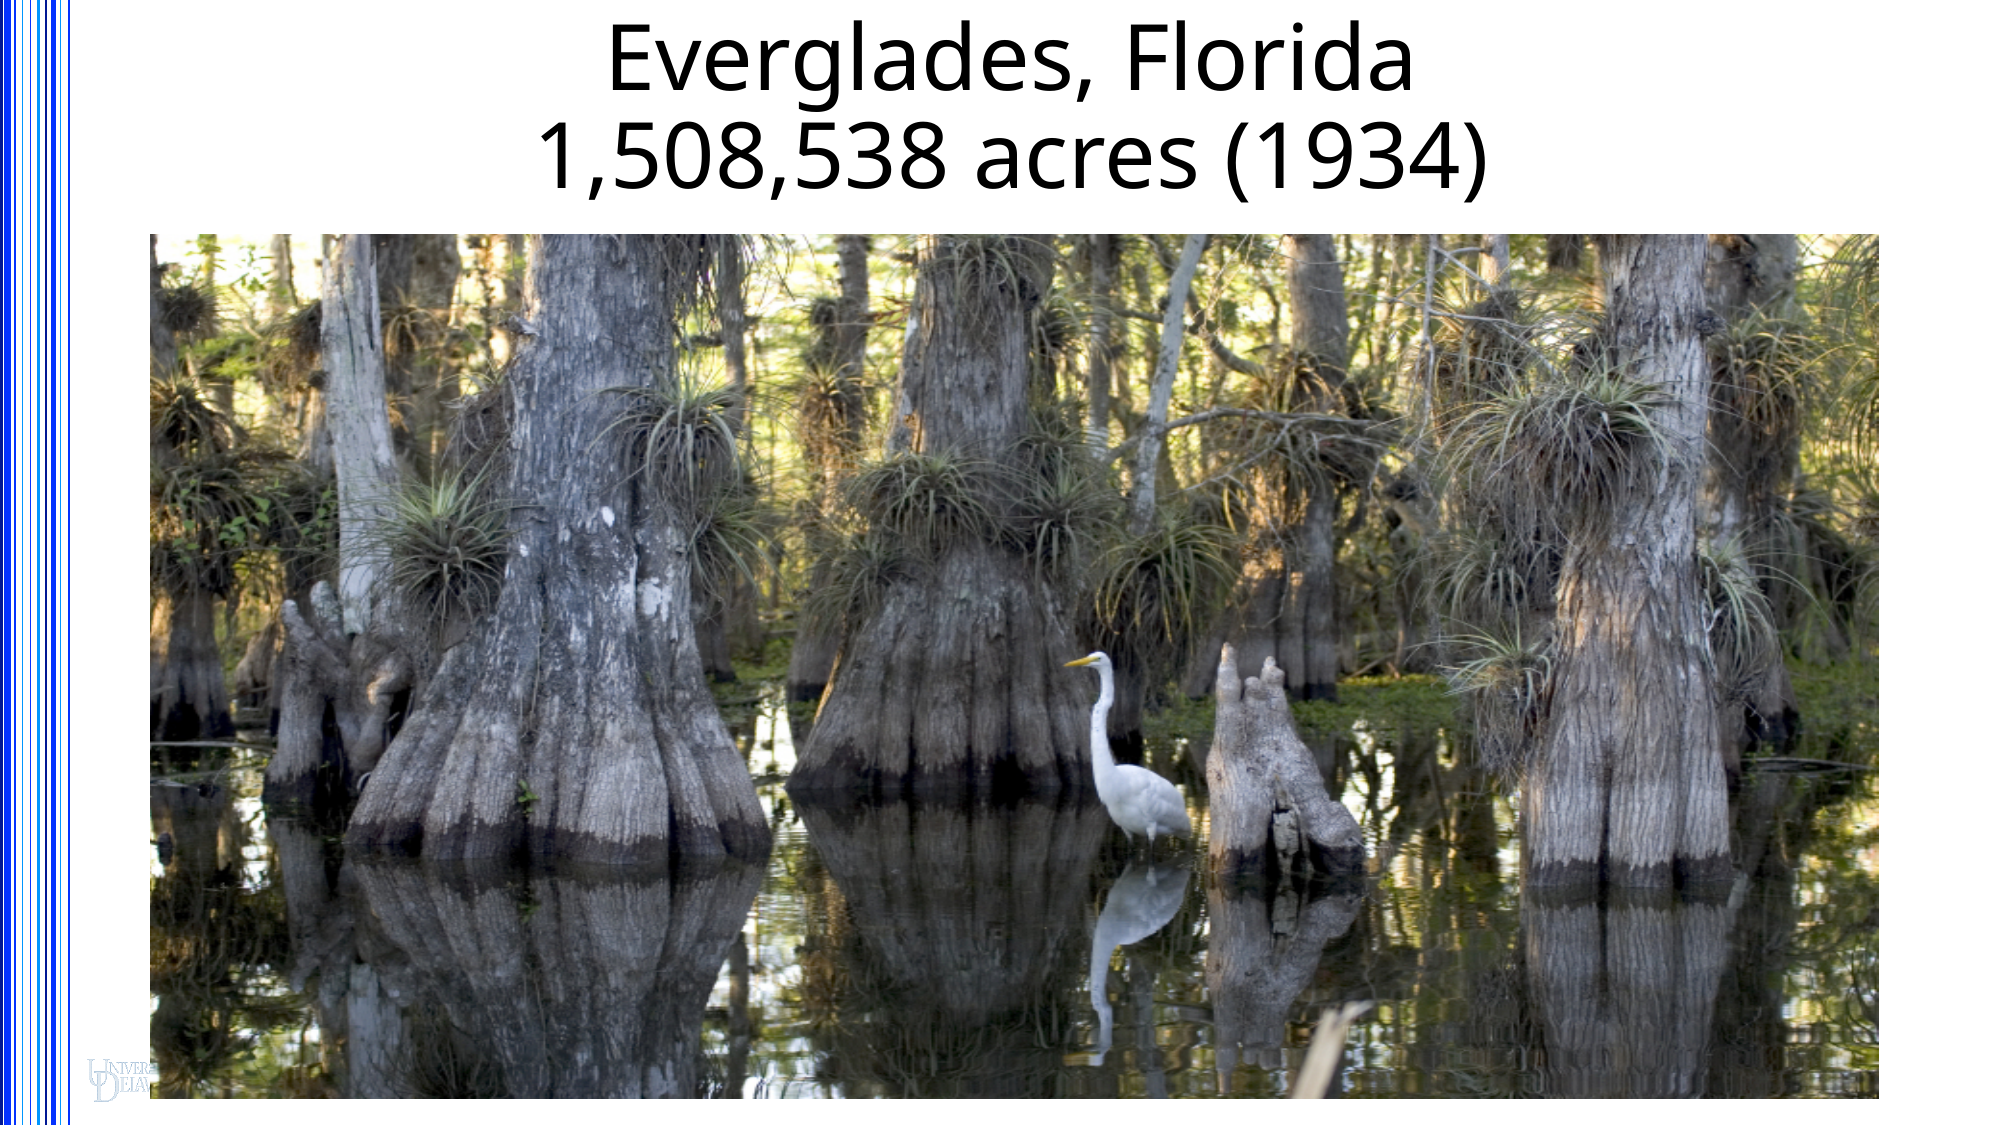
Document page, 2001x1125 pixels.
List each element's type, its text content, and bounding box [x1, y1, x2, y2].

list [149, 234, 1879, 1099]
title Everglades, Florida 1,508,538 acres (1934) [274, 18, 1749, 202]
